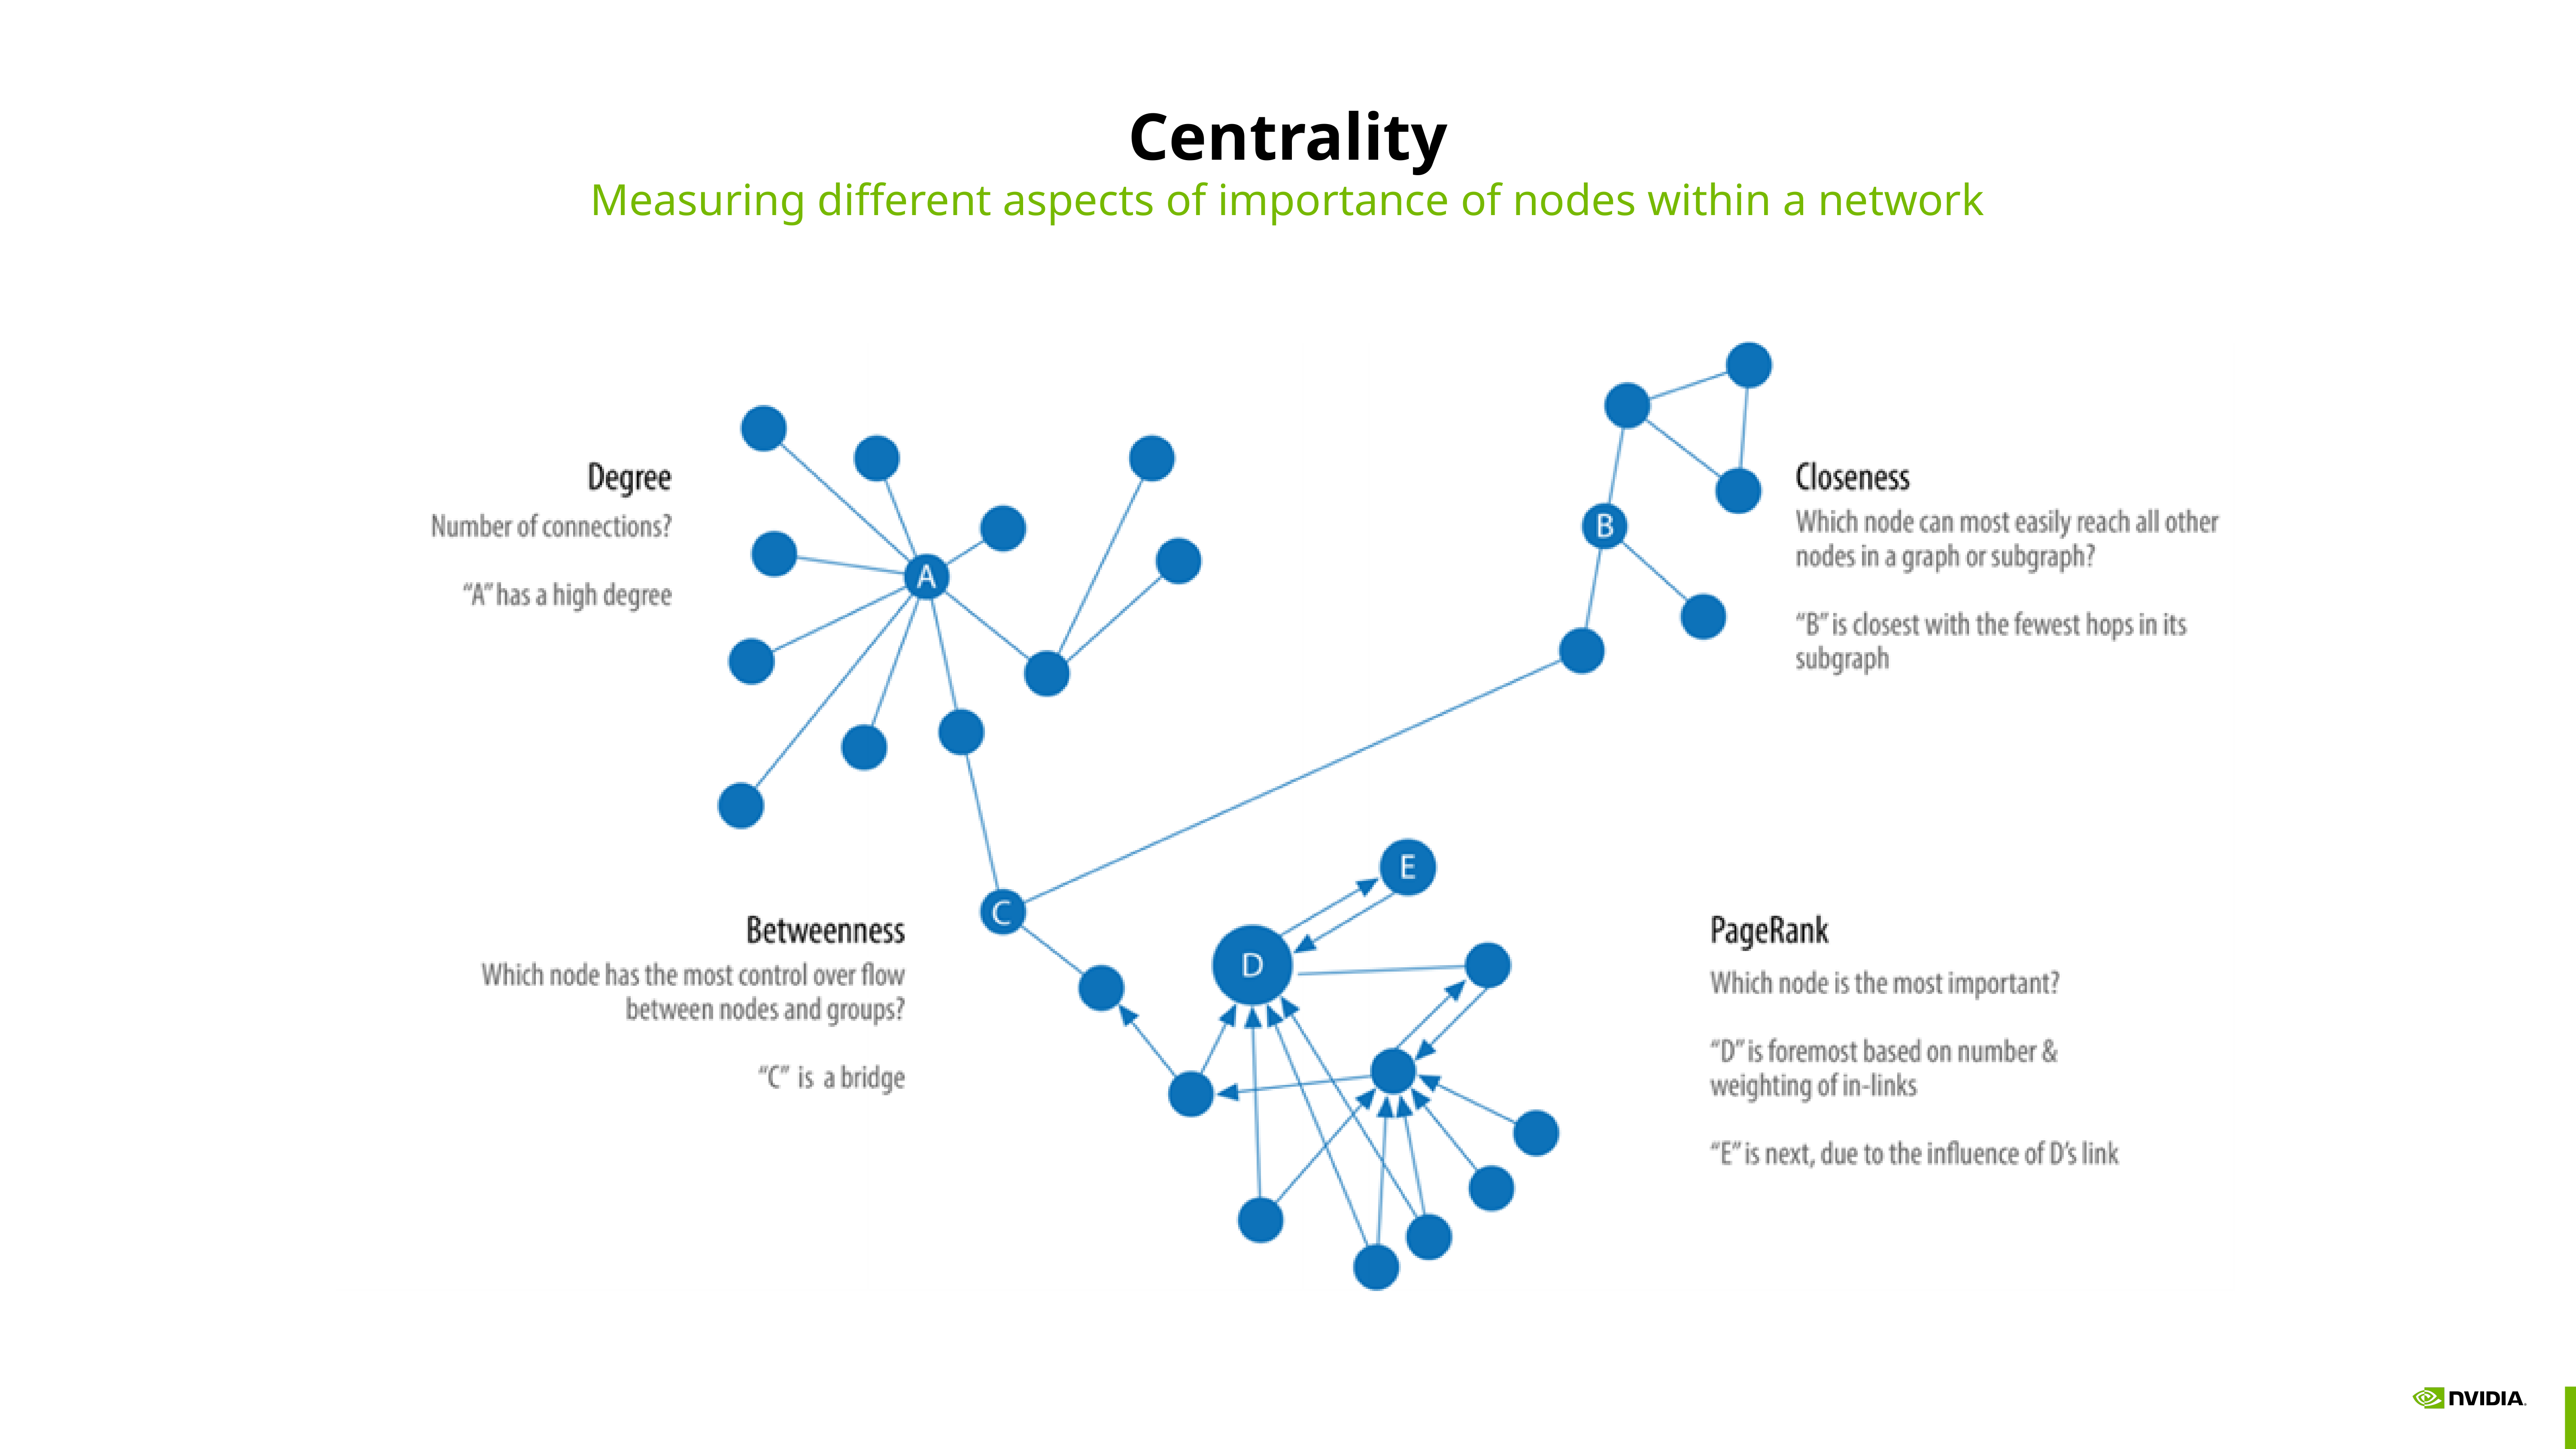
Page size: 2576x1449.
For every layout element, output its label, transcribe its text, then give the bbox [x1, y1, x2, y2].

picture [2399, 1373, 2540, 1422]
title Centrality [177, 0, 2399, 175]
picture [318, 341, 2258, 1303]
list Measuring different aspects of importance of nodes within a network [177, 175, 2399, 274]
